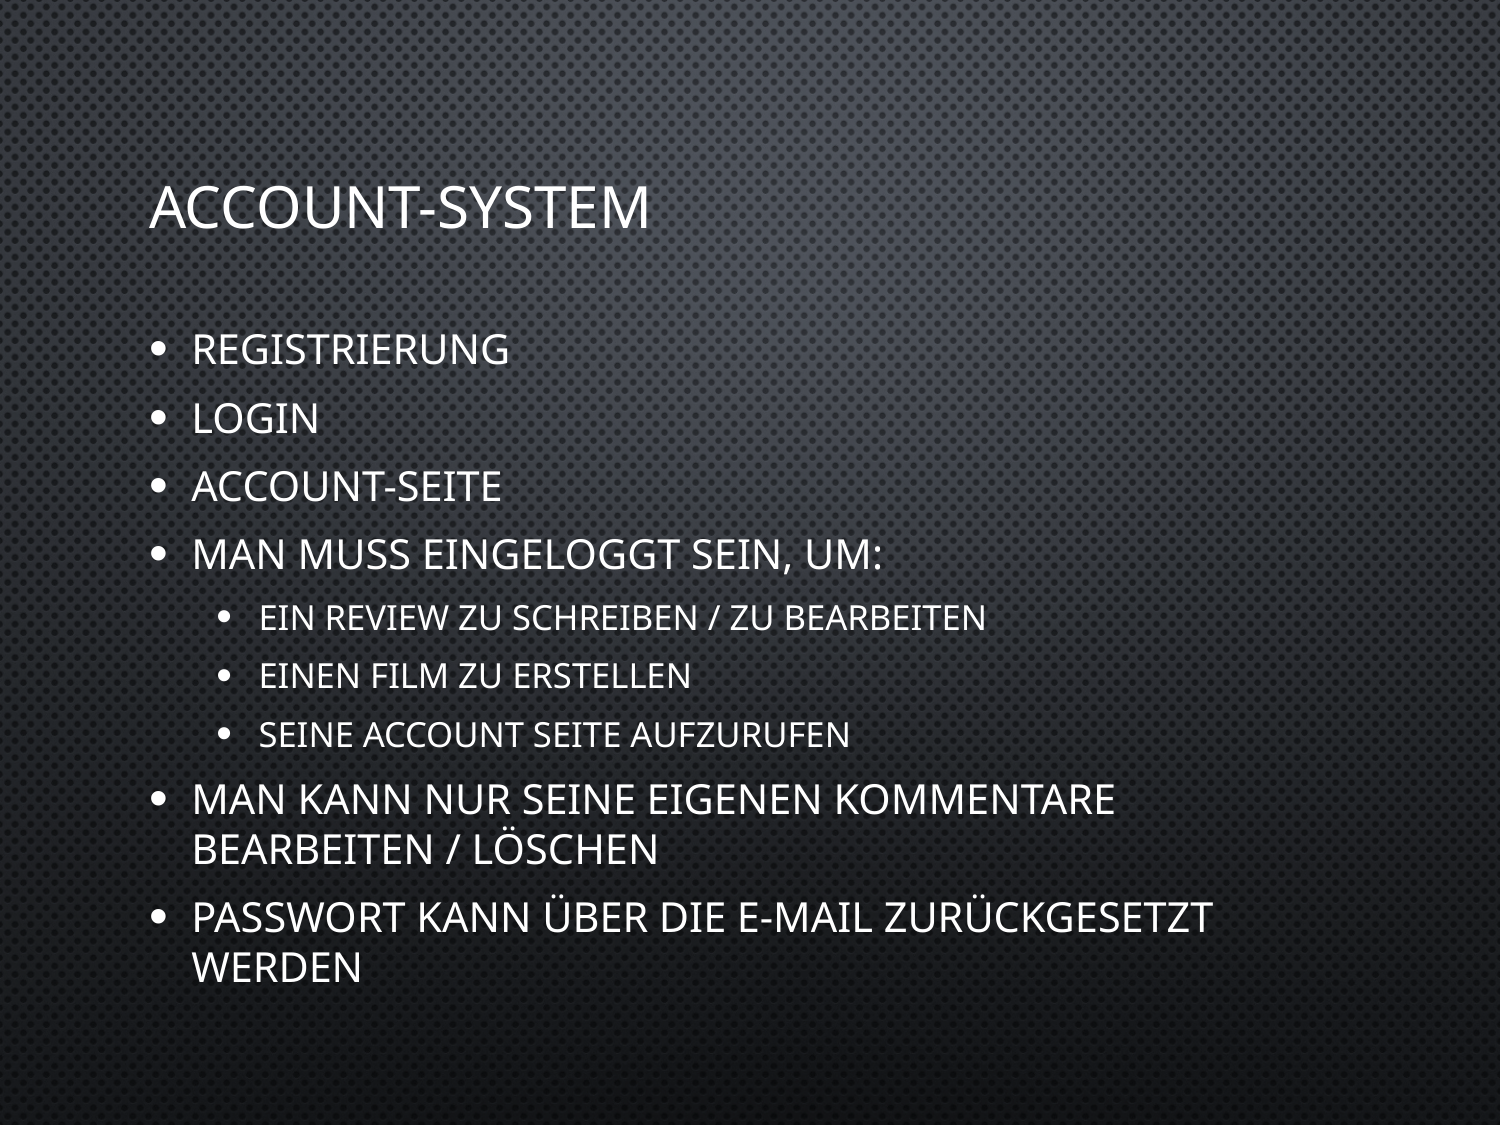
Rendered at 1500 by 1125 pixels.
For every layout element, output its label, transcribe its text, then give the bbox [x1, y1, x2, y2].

list Registrierung Login Account-Seite Man muss eingeloggt sein, um: Ein Review zu schreiben / zu bearbeiten Einen Film zu erstellen Seine Account Seite aufzurufen Man kann nur seine eigenen Kommentare bearbeiten / löschen Passwort kann über die E-Mail zurückgesetzt werden [134, 313, 1367, 1001]
title Account-system [134, 97, 1367, 313]
